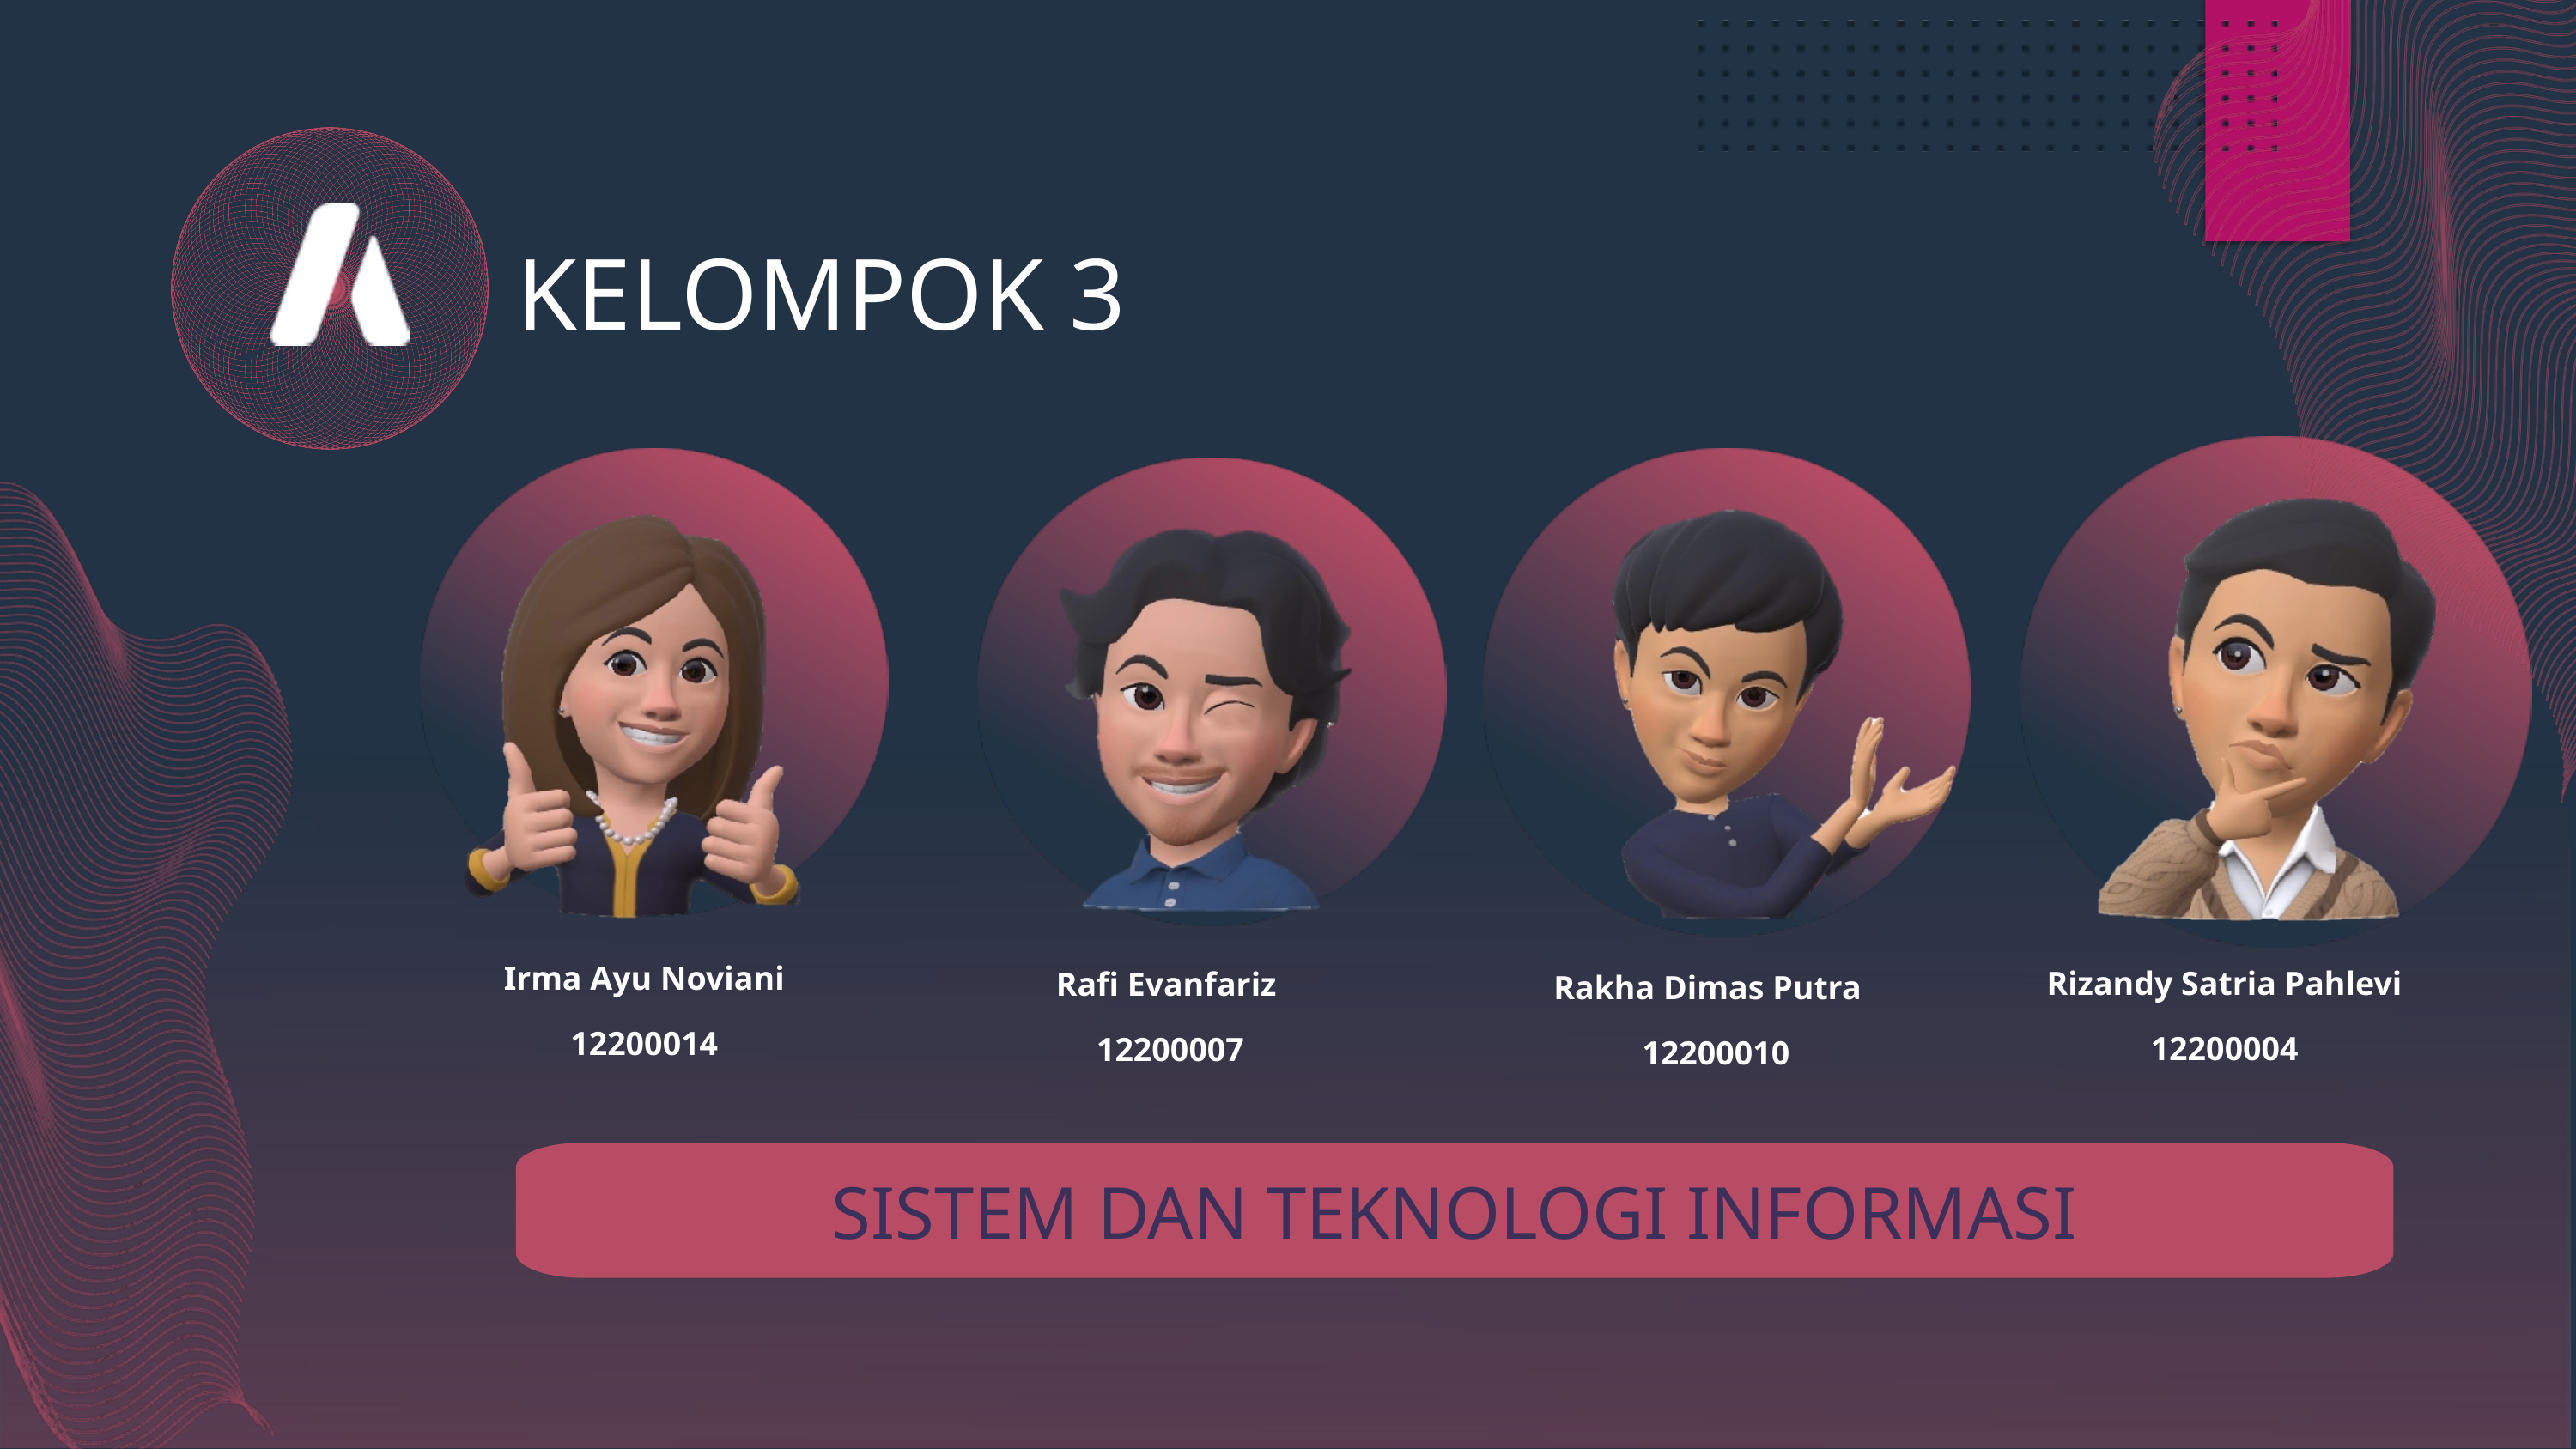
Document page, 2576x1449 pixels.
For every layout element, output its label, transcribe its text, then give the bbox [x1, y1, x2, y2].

picture [0, 0, 2576, 1449]
text_box Rizandy Satria Pahlevi 12200004 [2096, 1034, 2532, 1067]
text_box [515, 1142, 2394, 1278]
text_box KELOMPOK 3 [515, 211, 927, 349]
text_box Irma Ayu Noviani 12200014 [383, 931, 906, 1062]
